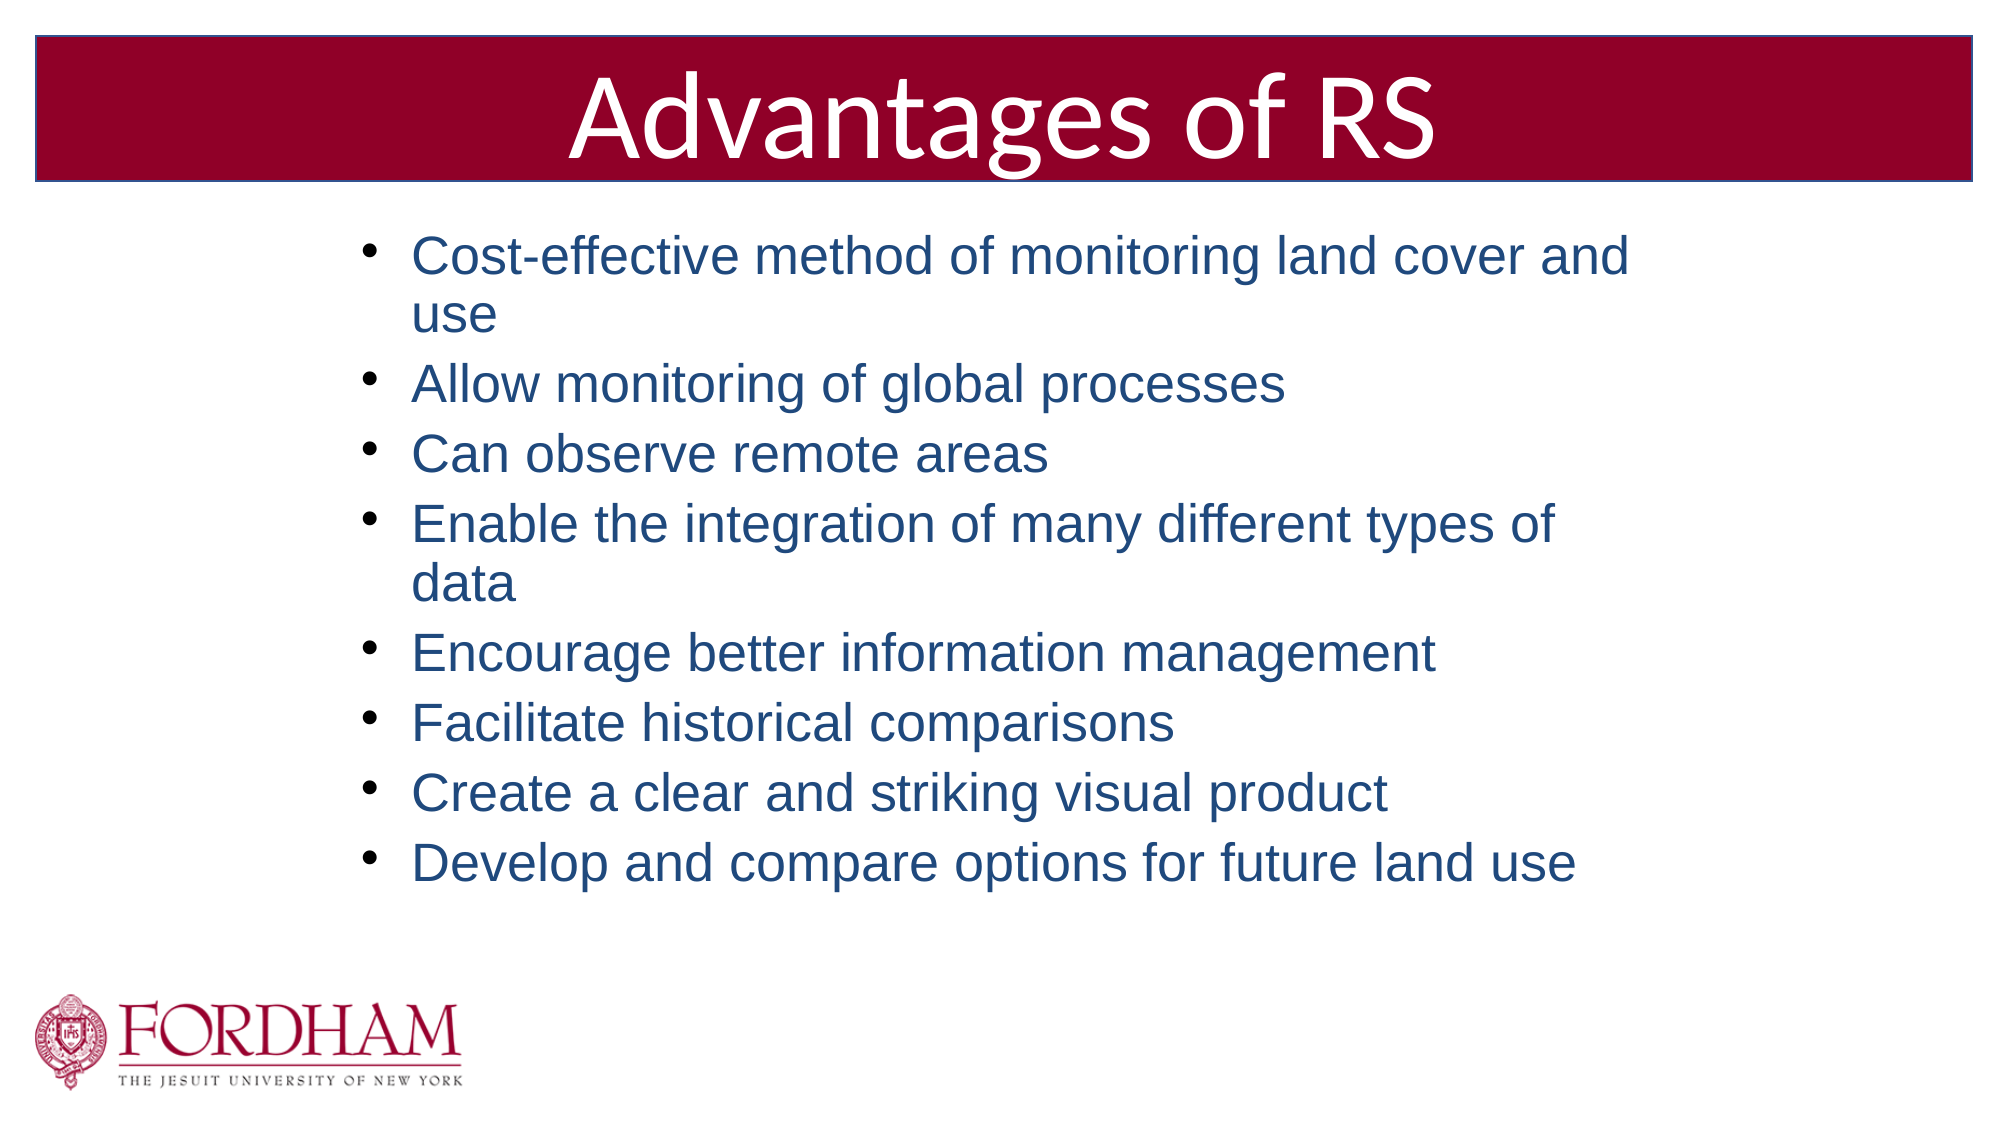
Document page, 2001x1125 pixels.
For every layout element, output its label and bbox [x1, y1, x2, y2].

text_box [35, 36, 1972, 1092]
